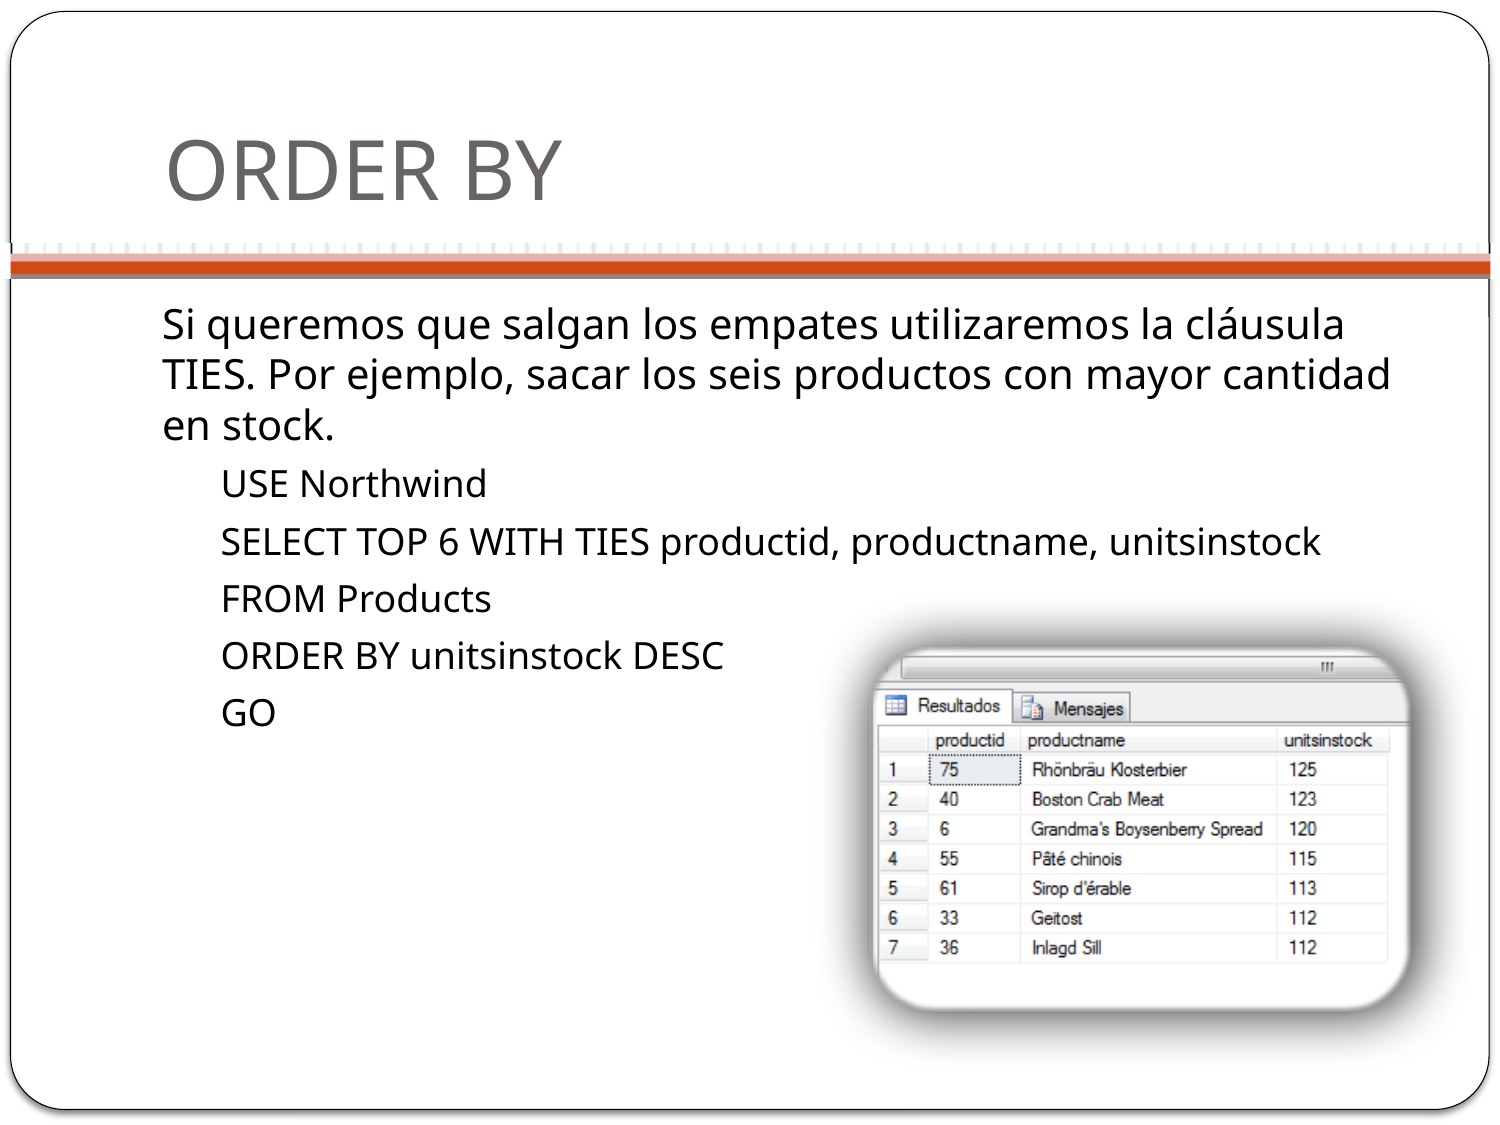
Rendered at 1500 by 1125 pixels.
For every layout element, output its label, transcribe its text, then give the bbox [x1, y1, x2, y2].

list Si queremos que salgan los empates utilizaremos la cláusula TIES. Por ejemplo, sacar los seis productos con mayor cantidad en stock. USE Northwind SELECT TOP 6 WITH TIES productid, productname, unitsinstock FROM Products ORDER BY unitsinstock DESC GO [147, 290, 1423, 1041]
picture [867, 644, 1412, 1012]
title ORDER BY [150, 45, 1425, 233]
picture [0, 243, 1500, 280]
